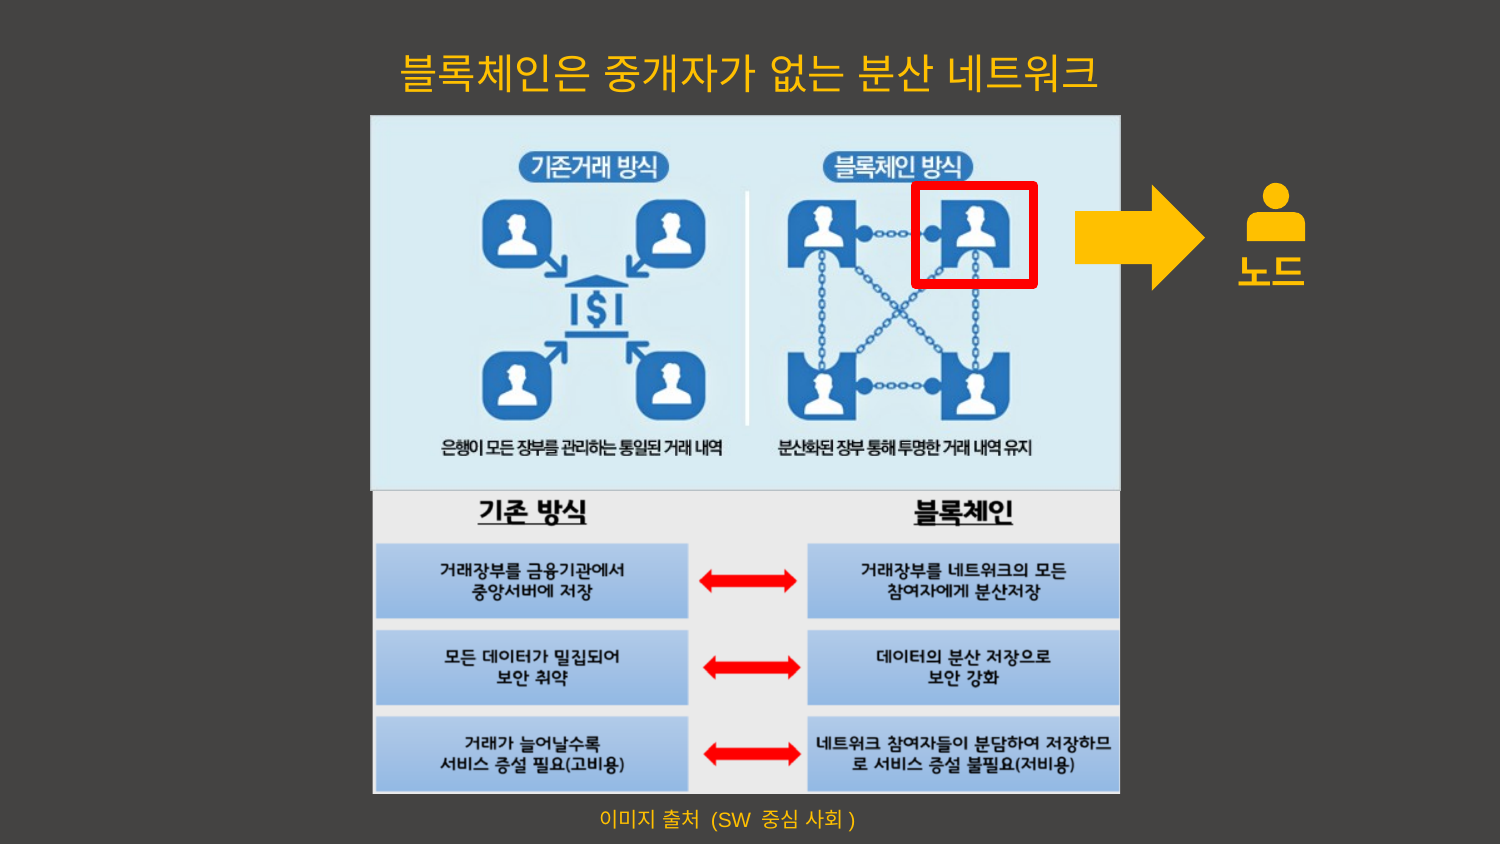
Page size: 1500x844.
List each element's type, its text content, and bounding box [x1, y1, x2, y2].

text_box 이미지 출처 (SW 중심 사회) [584, 802, 999, 840]
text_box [1222, 182, 1389, 302]
list 블록체인은 중개자가 없는 분산 네트워크 [0, 25, 1500, 120]
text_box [369, 115, 1121, 794]
text_box [1124, 182, 1208, 293]
